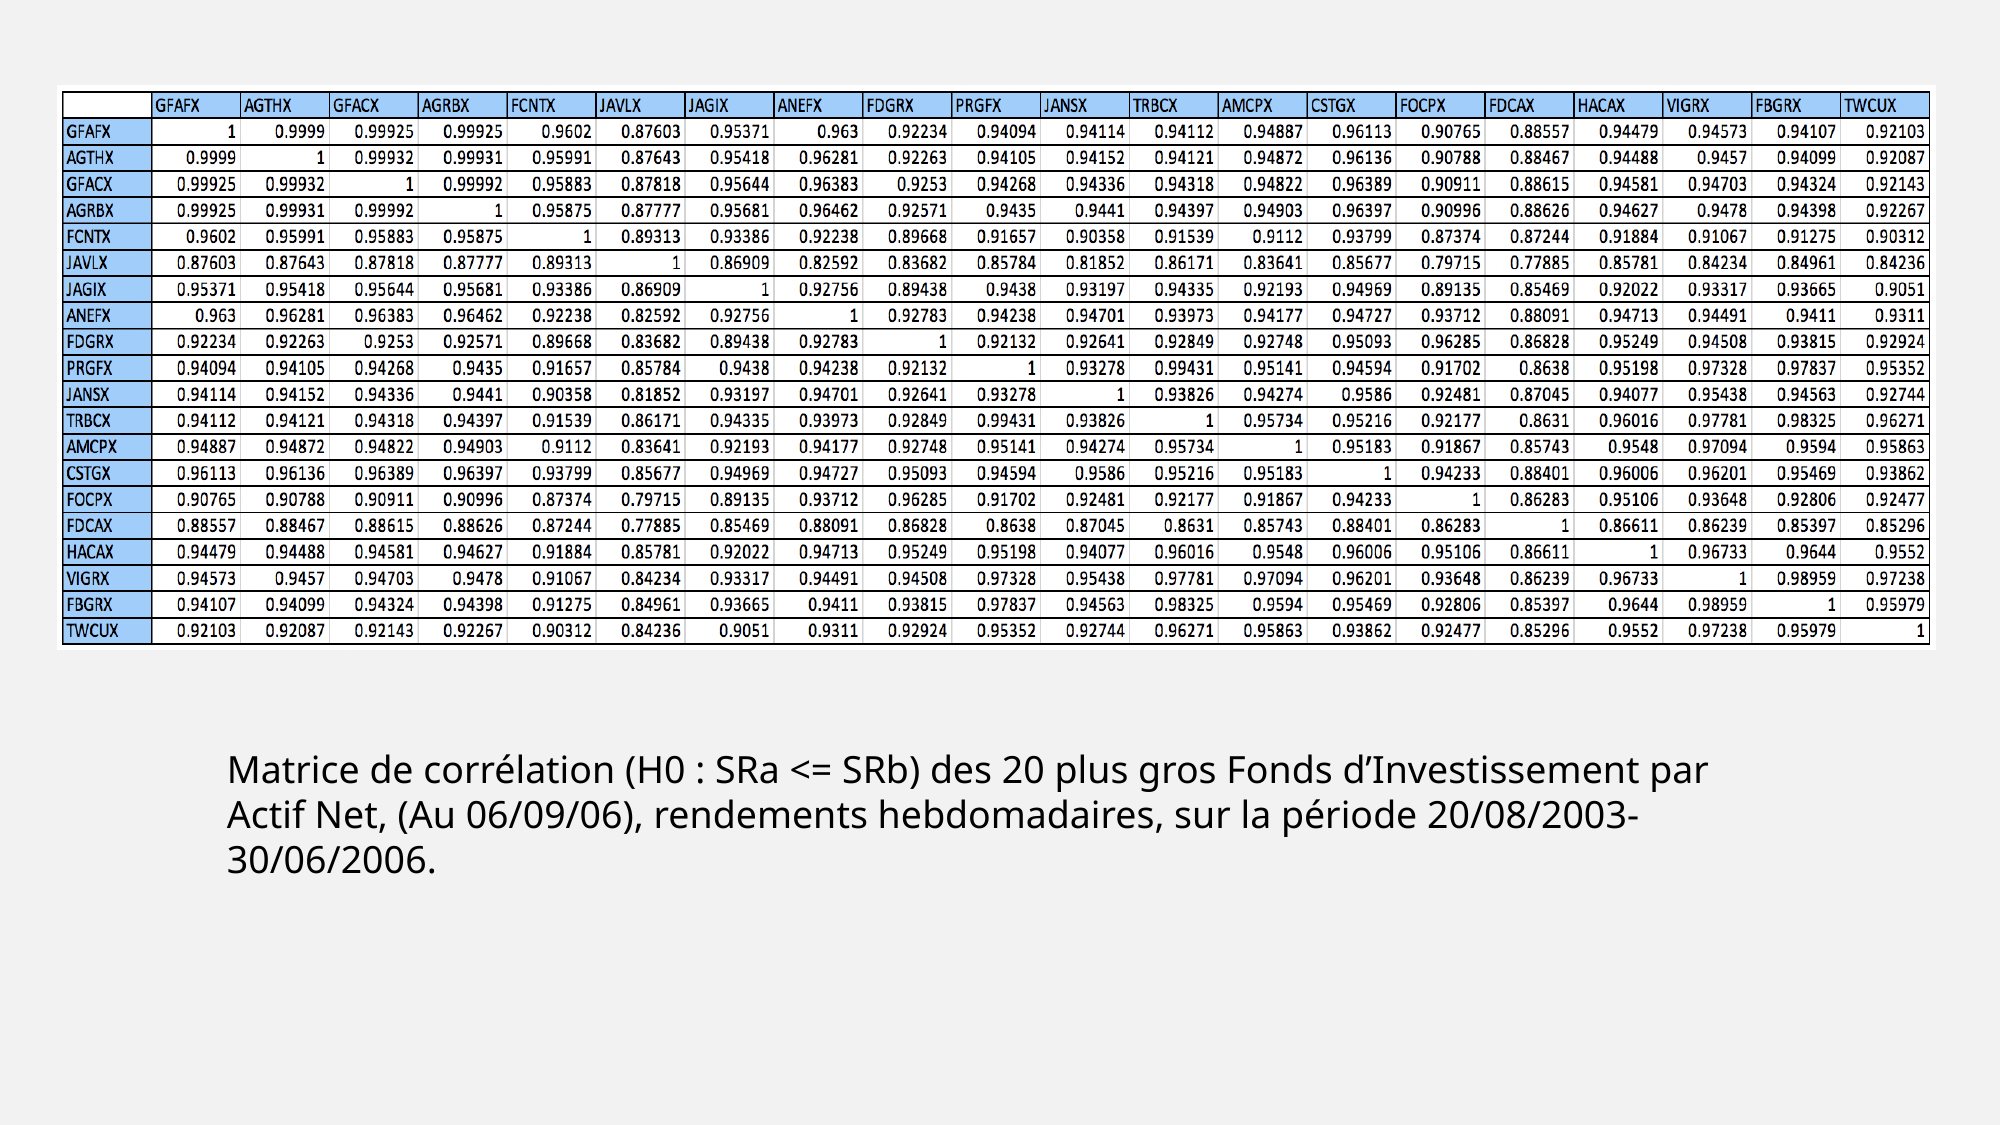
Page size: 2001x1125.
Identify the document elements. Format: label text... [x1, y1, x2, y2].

text_box Matrice de corrélation (H0 : SRa <= SRb) des 20 plus gros Fonds d’Investissement par Actif Net, (Au 06/09/06), rendements hebdomadaires, sur la période 20/08/2003-30/06/2006. [212, 738, 1782, 889]
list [57, 85, 1936, 650]
